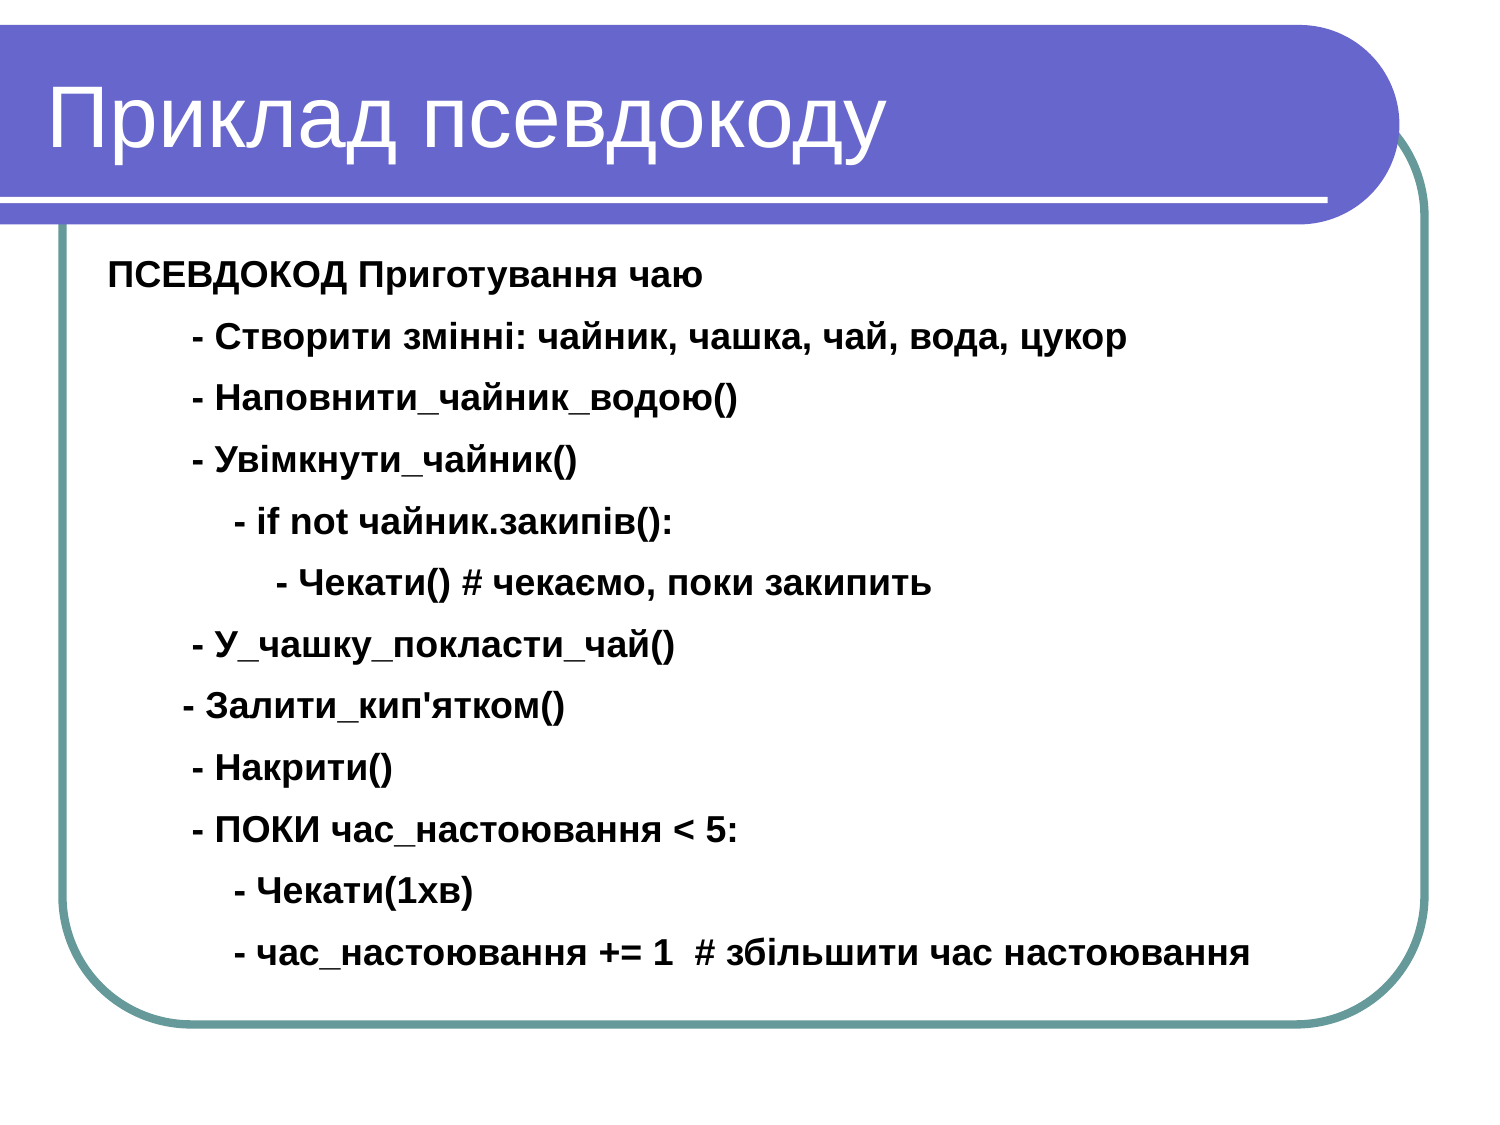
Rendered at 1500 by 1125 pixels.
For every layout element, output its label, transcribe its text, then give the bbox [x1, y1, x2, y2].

text_box ПСЕВДОКОД Приготування чаю - Створити змінні: чайник, чашка, чай, вода, цукор - Наповнити_чайник_водою() - Увімкнути_чайник() - if not чайник.закипів(): - Чекати() # чекаємо, поки закипить - У_чашку_покласти_чай() - Залити_кип'ятком() - Накрити() - ПОКИ час_настоювання < 5: - Чекати(1хв) - час_настоювання += 1 # збільшити час настоювання [92, 242, 1398, 1043]
text_box Приклад псевдокоду [31, 37, 1400, 188]
